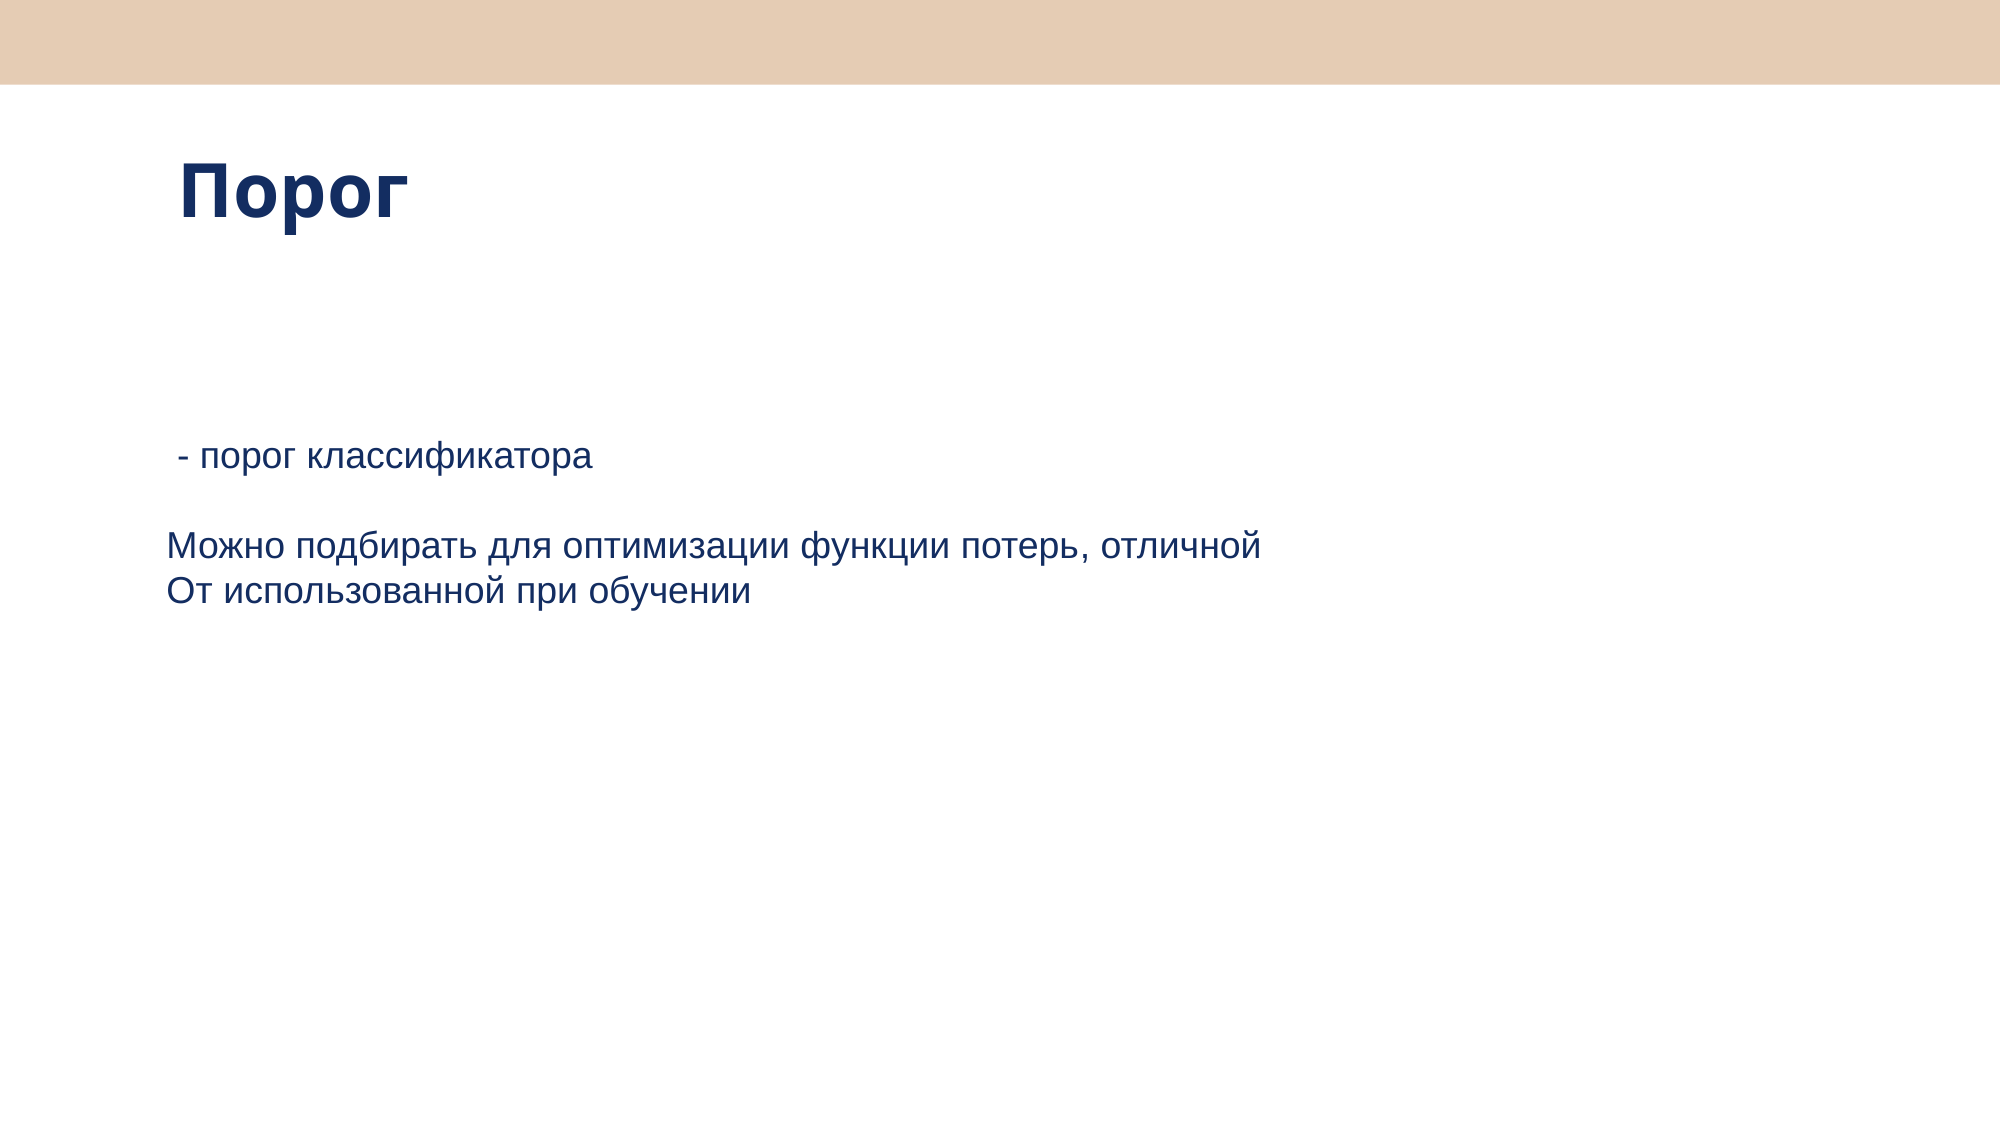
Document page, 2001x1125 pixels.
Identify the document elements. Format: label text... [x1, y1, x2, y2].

text_box Порог [162, 84, 1888, 303]
